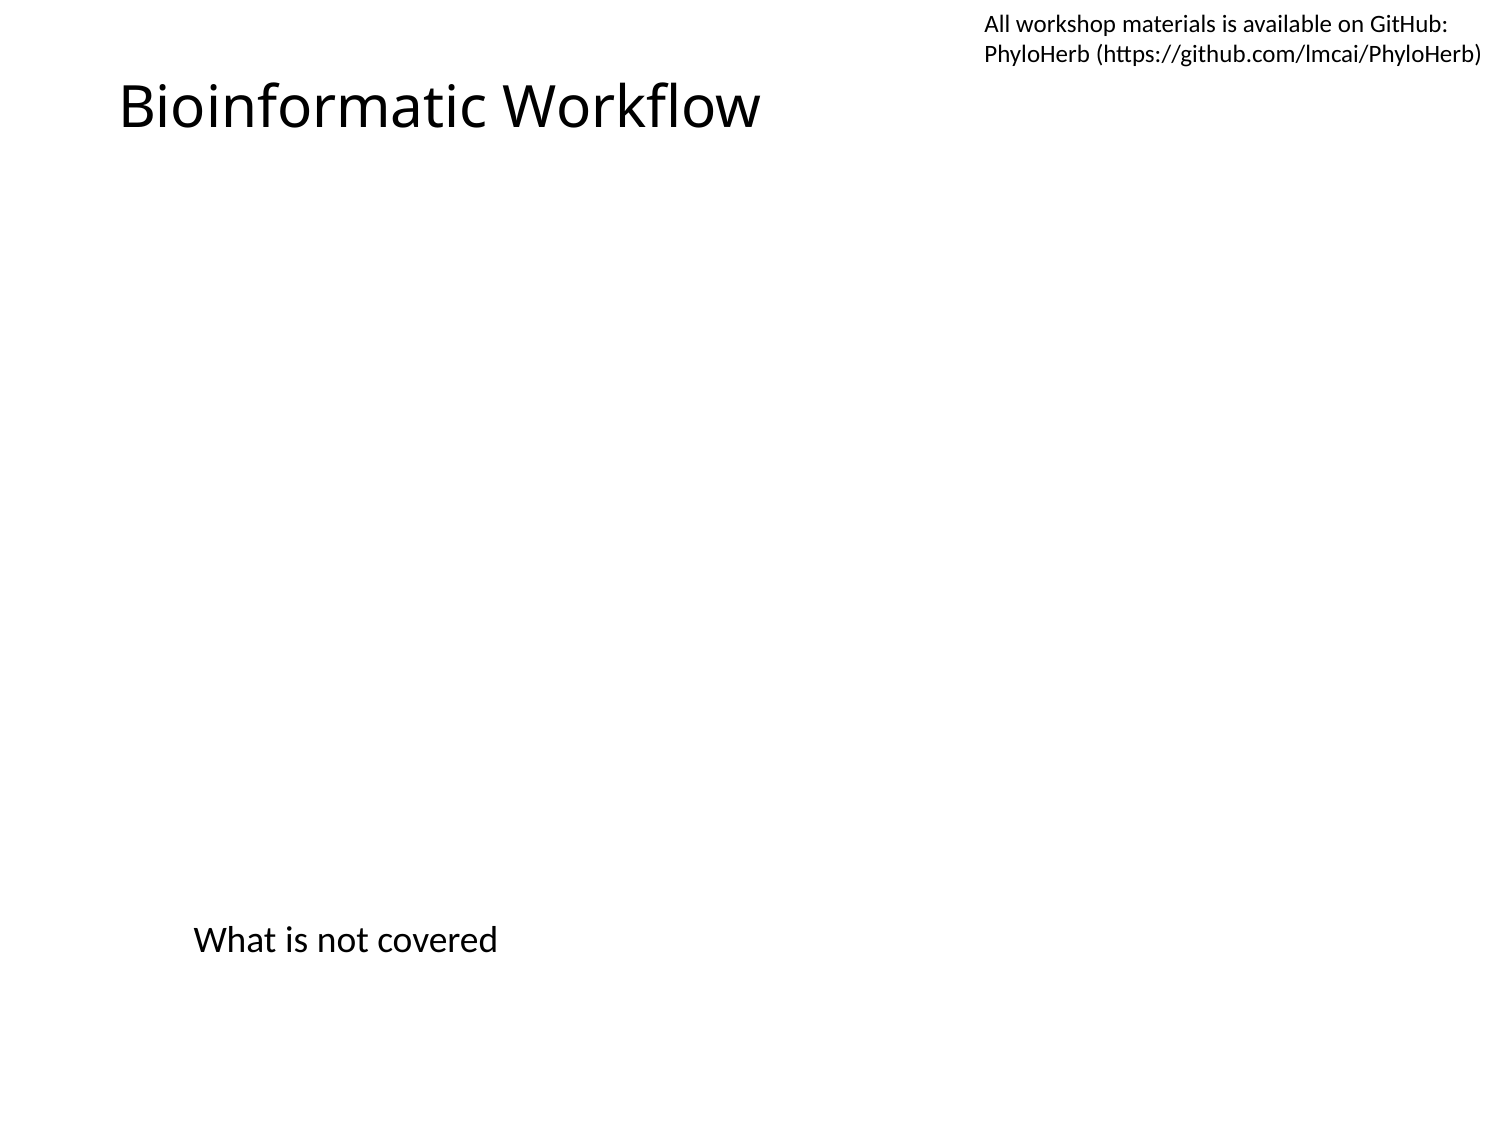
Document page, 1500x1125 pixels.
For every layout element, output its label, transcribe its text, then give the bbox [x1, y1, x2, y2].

text_box What is not covered [178, 907, 514, 967]
text_box All workshop materials is available on GitHub: PhyloHerb (https://github.com/lmcai/PhyloHerb) [969, 0, 1498, 75]
title Bioinformatic Workflow [103, 0, 1397, 218]
